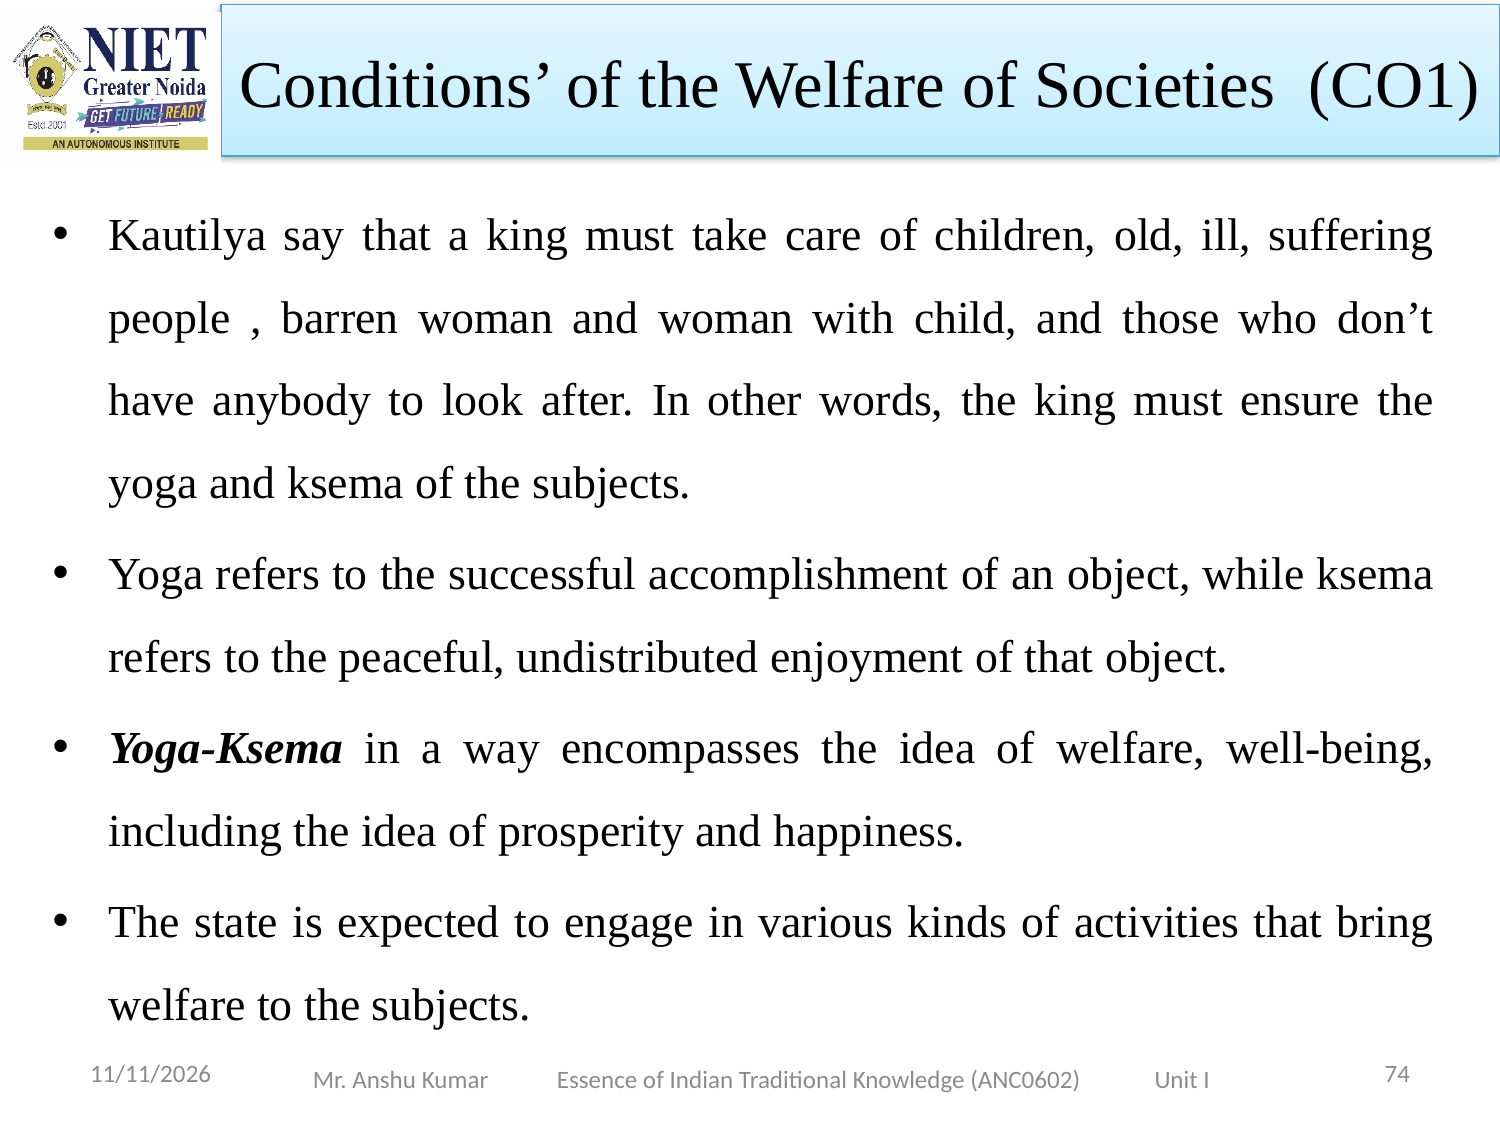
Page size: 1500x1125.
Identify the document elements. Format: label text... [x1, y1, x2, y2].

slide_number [75, 1042, 237, 1103]
list Kautilya say that a king must take care of children, old, ill, suffering people , barren woman and woman with child, and those who don’t have anybody to look after. In other words, the king must ensure the yoga and ksema of the subjects. Yoga refers to the successful accomplishment of an object, while ksema refers to the peaceful, undistributed enjoyment of that object. Yoga-Ksema in a way encompasses the idea of welfare, well-being, including the idea of prosperity and happiness. The state is expected to engage in various kinds of activities that bring welfare to the subjects. [37, 169, 1450, 1043]
footer Mr. Anshu Kumar Essence of Indian Traditional Knowledge (ANC0602) Unit I [237, 1042, 1288, 1115]
text_box Conditions’ of the Welfare of Societies (CO1) [220, 4, 1500, 157]
slide_number 74 [1074, 1042, 1425, 1103]
picture [0, 11, 222, 163]
